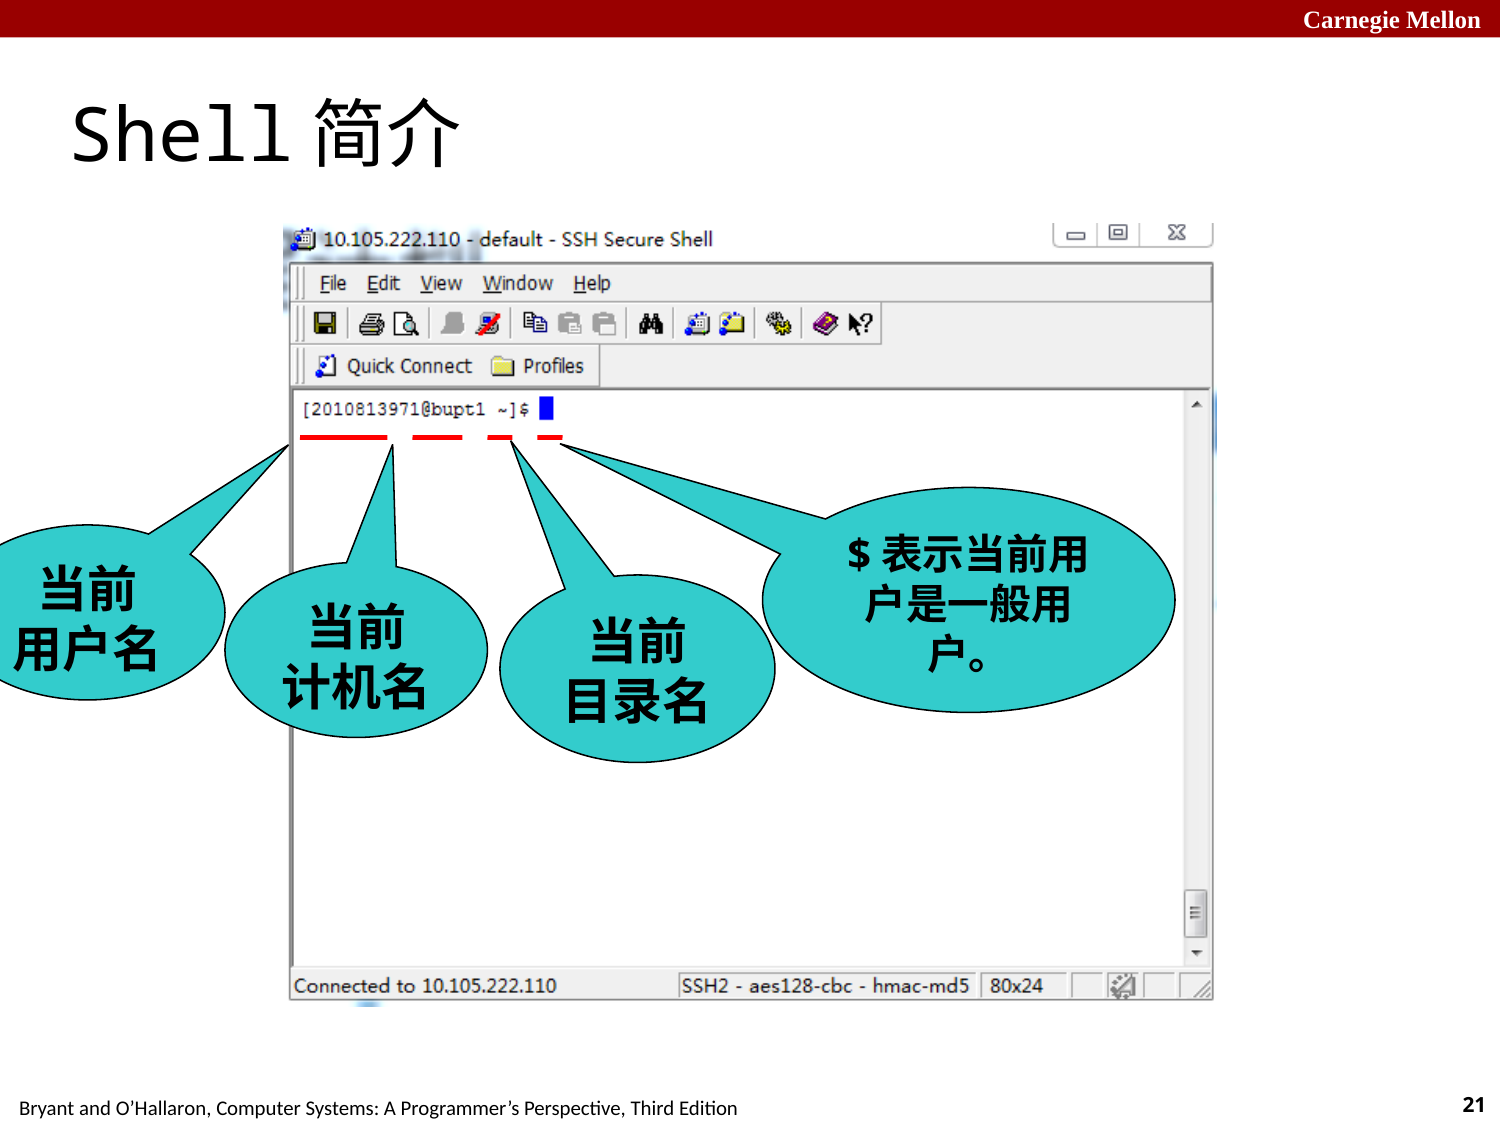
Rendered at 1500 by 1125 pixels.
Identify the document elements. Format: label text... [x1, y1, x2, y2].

text_box 当前 用户名 [0, 451, 278, 700]
text_box 当前 计机名 [224, 579, 278, 721]
picture [283, 223, 1217, 1007]
title Shell简介 [62, 41, 1438, 222]
